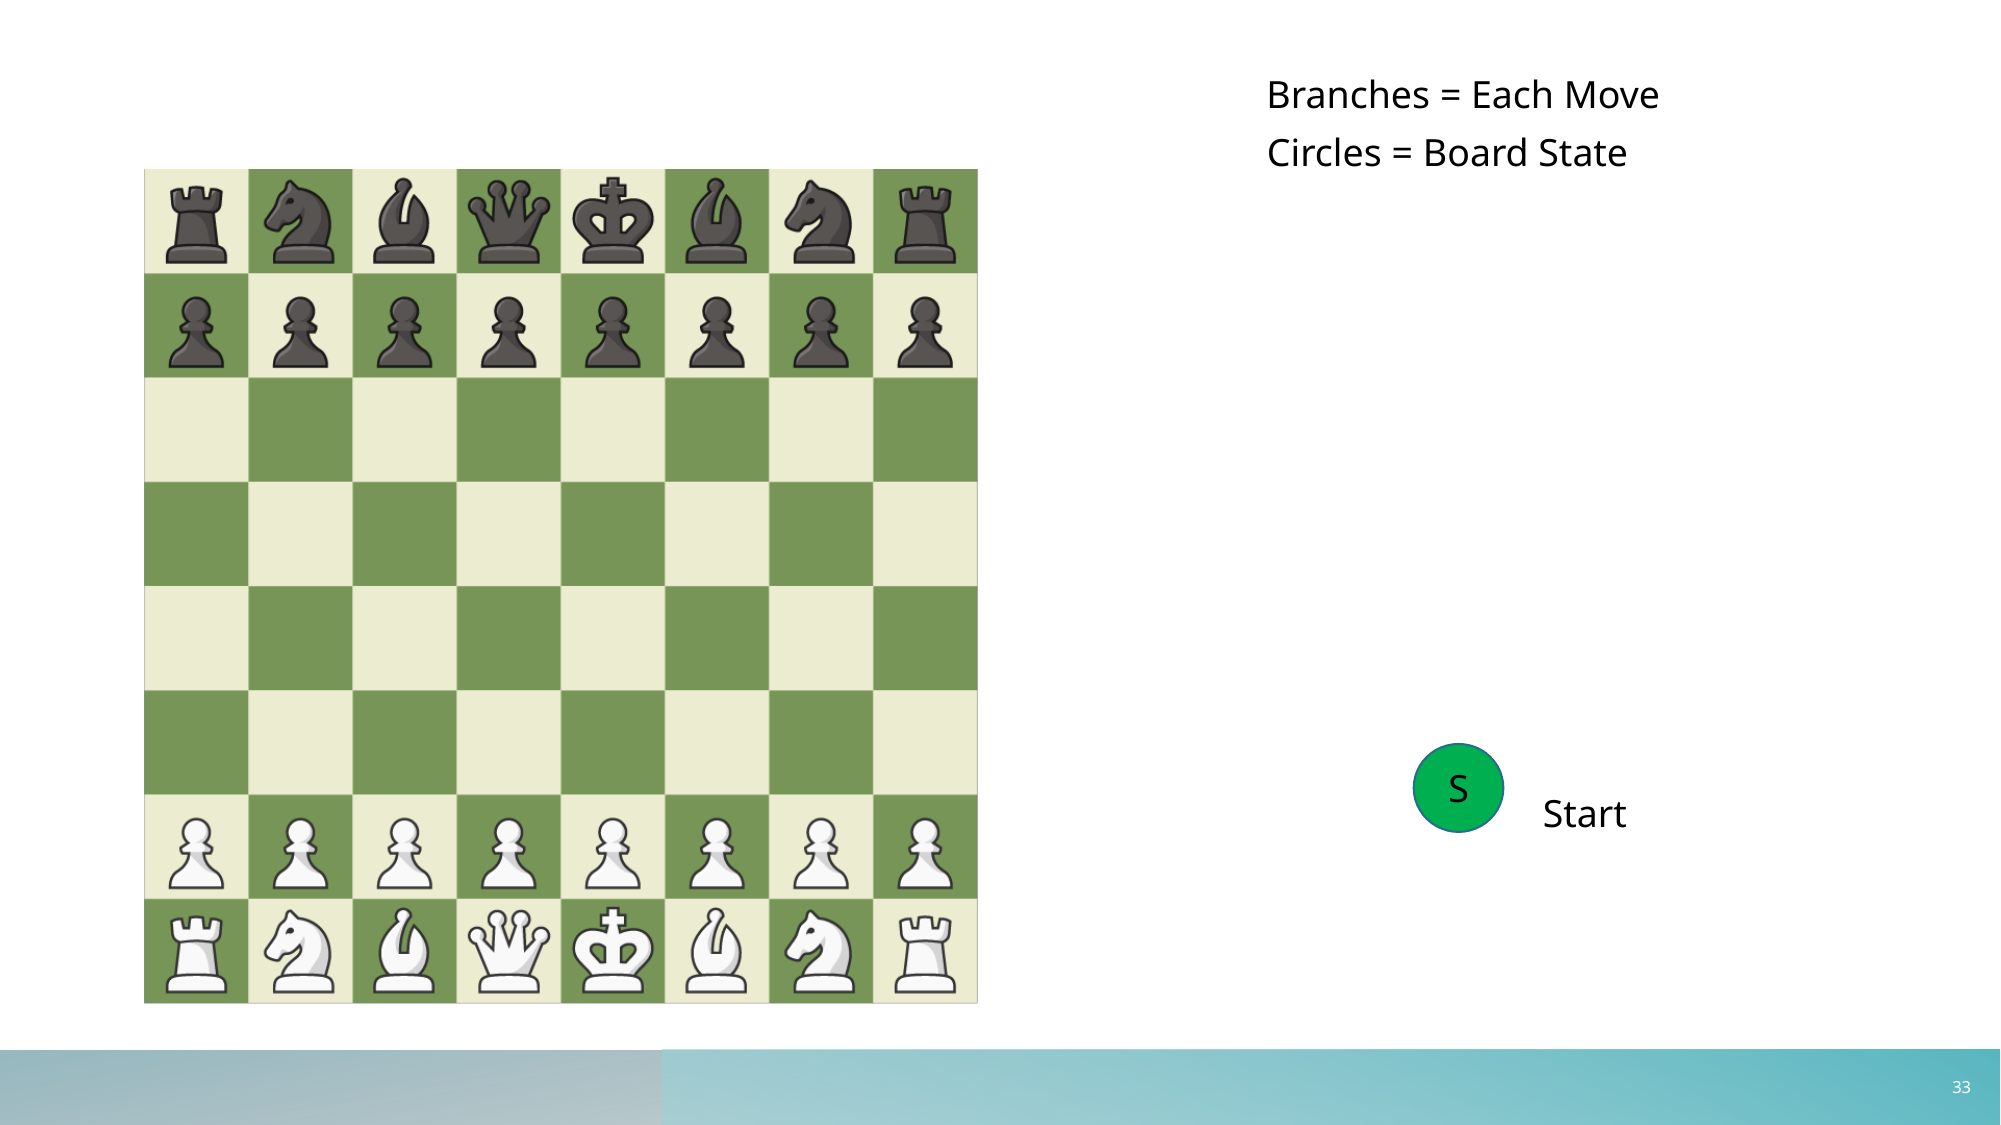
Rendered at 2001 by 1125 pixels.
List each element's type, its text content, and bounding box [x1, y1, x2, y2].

text_box S [1412, 742, 1505, 833]
text_box Circles = Board State [1252, 121, 1644, 182]
picture [144, 169, 978, 1004]
text_box Branches = Each Move [1251, 63, 1676, 124]
slide_number 32 [1914, 1051, 1987, 1125]
text_box Start [1528, 782, 1642, 843]
